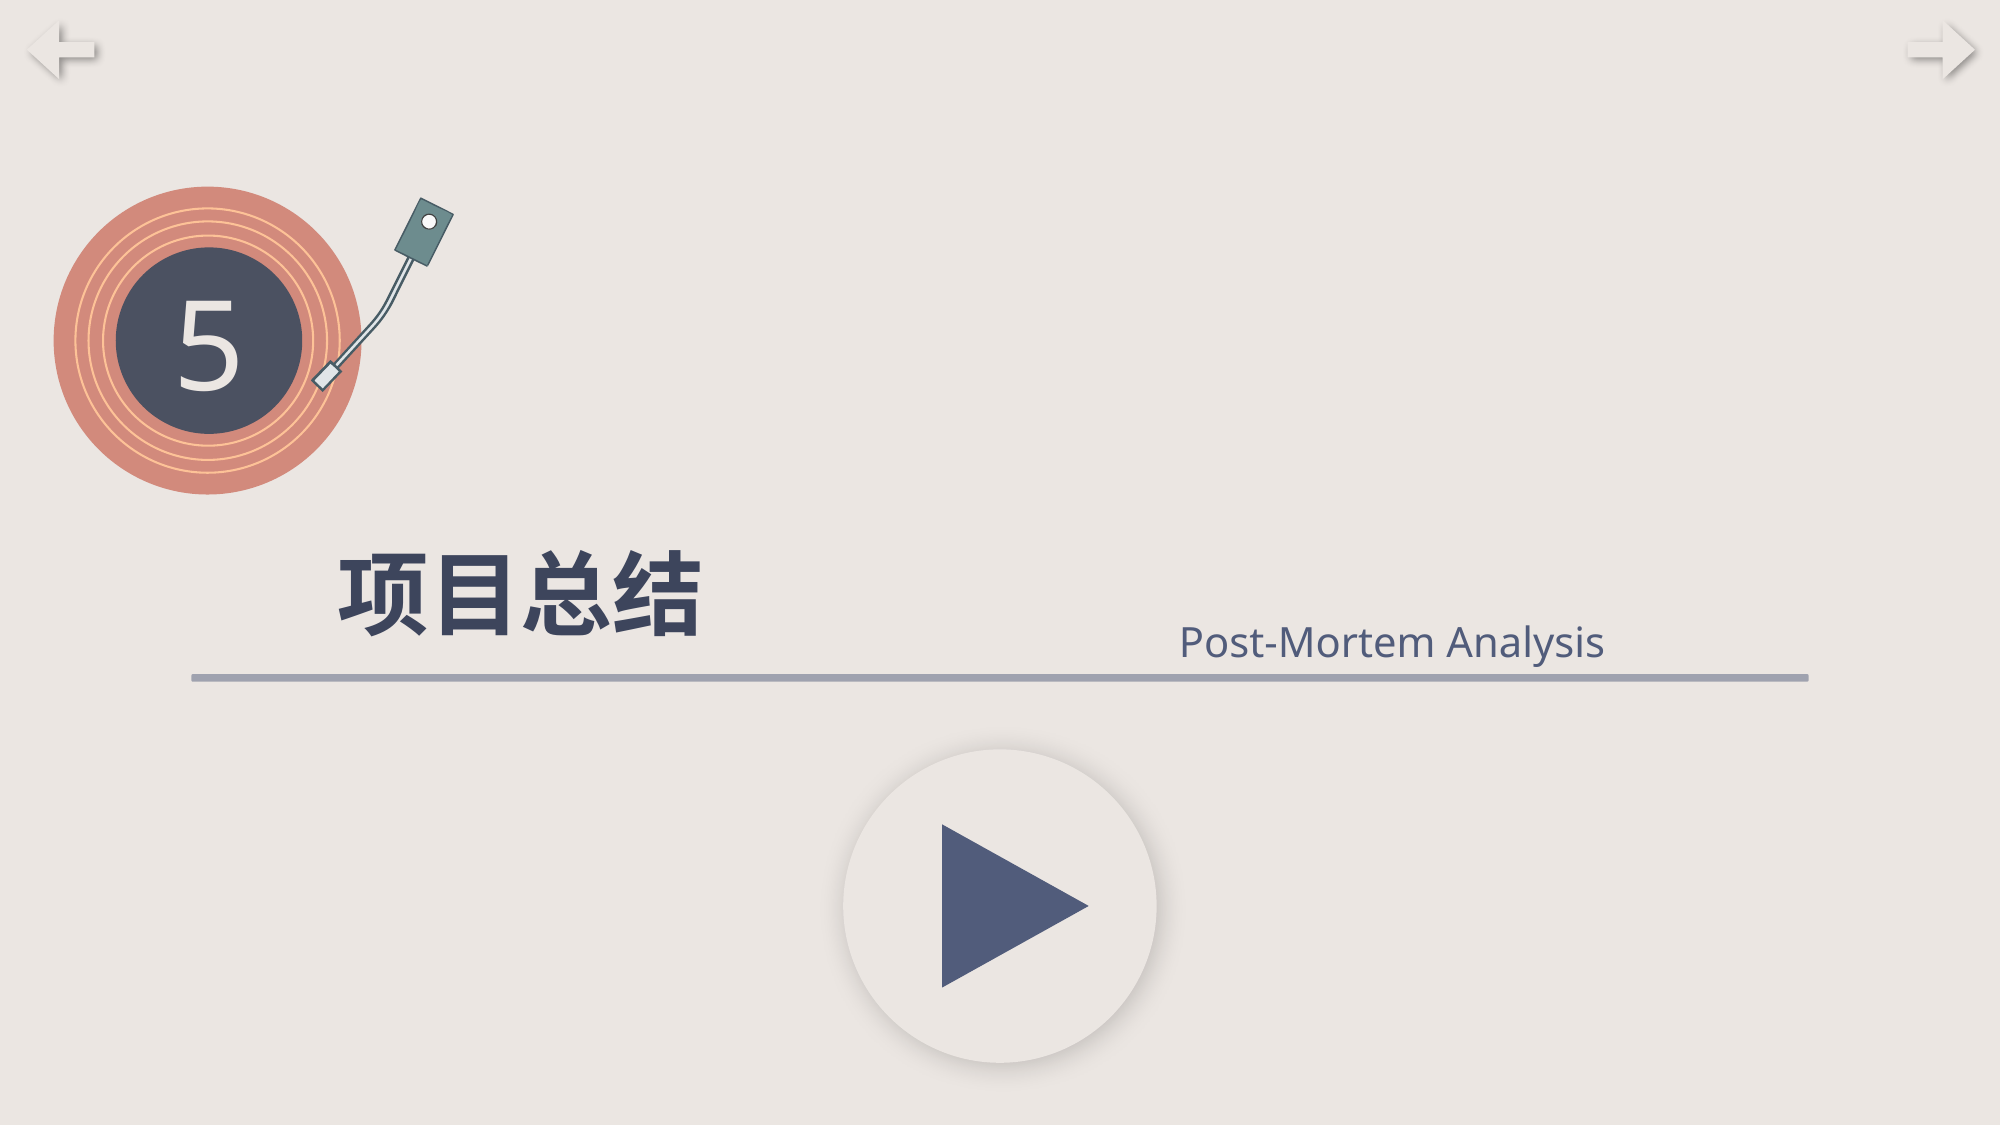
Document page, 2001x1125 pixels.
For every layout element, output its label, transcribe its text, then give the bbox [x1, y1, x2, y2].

text_box [1906, 17, 1977, 82]
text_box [53, 186, 362, 495]
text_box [306, 199, 459, 389]
text_box [190, 673, 1810, 683]
text_box Post-Mortem Analysis [1164, 608, 1621, 673]
text_box [25, 17, 96, 82]
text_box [843, 749, 1157, 1063]
text_box 项目总结 [322, 529, 972, 655]
